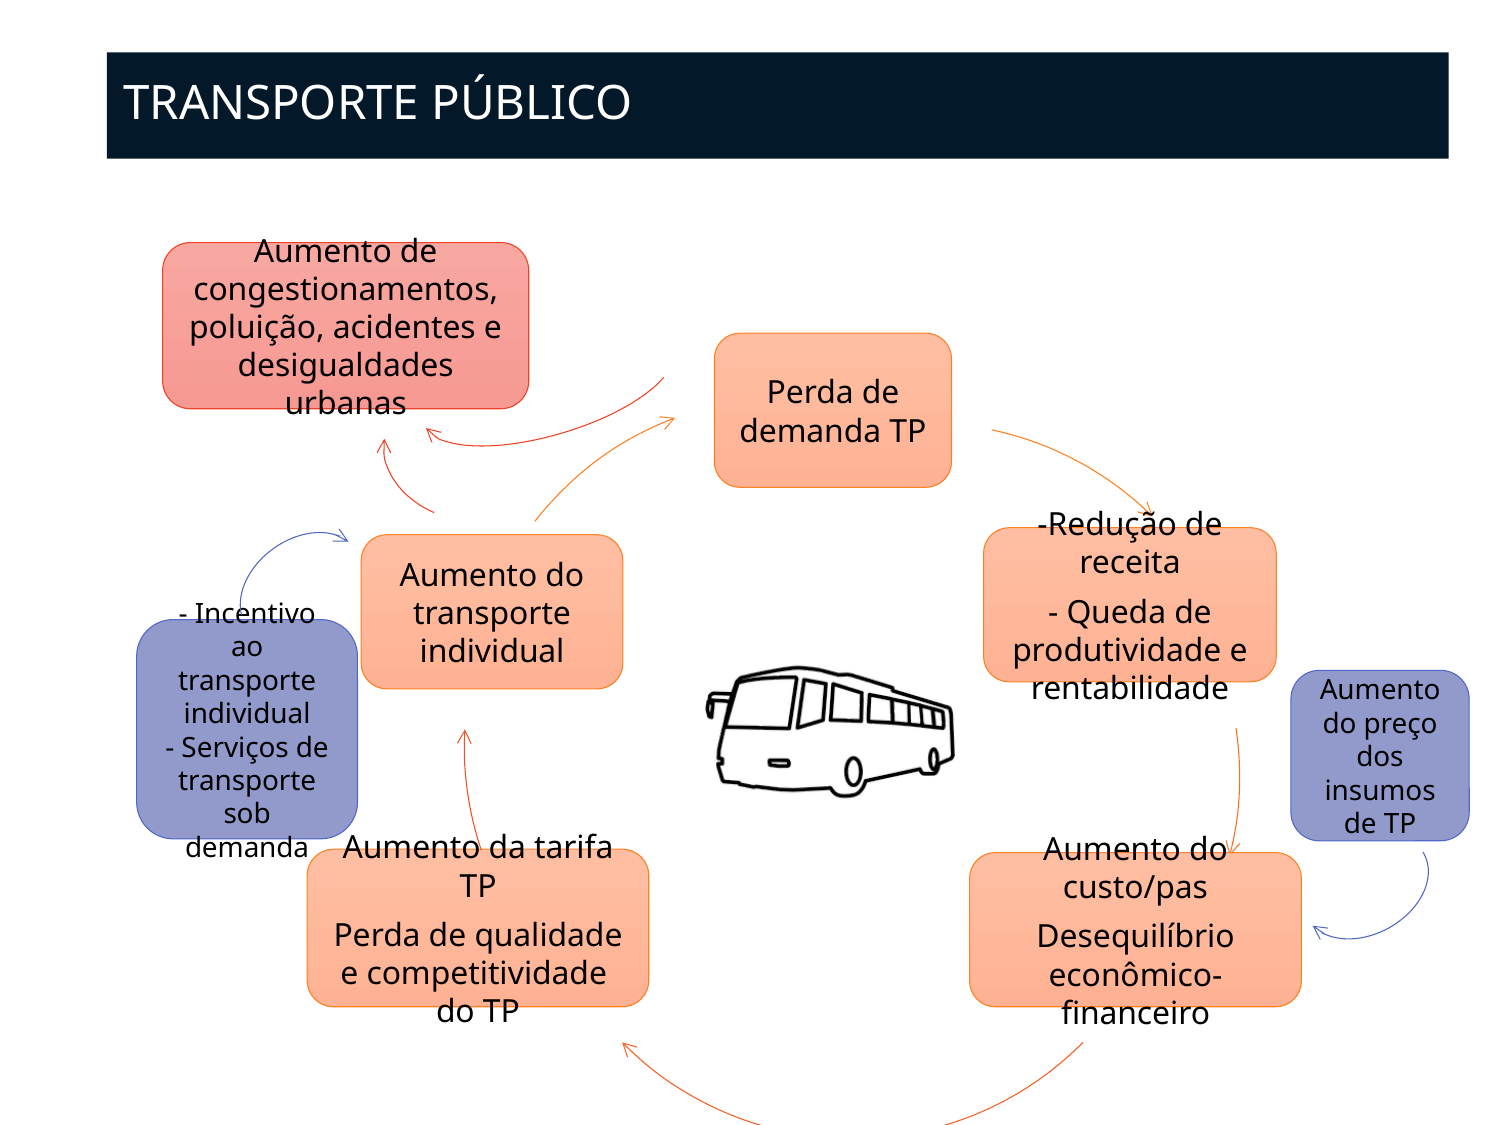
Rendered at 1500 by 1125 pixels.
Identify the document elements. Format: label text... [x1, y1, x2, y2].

text_box [1063, 733, 1500, 854]
text_box -Redução de receita - Queda de produtividade e rentabilidade [983, 527, 1277, 683]
text_box [622, 1041, 1084, 1125]
text_box [534, 416, 676, 522]
text_box [991, 429, 1153, 517]
text_box [376, 438, 468, 514]
text_box [187, 42, 1473, 181]
text_box - Incentivo ao transporte individual - Serviços de transporte sob demanda [136, 619, 359, 840]
text_box Perda de demanda TP [713, 332, 953, 488]
text_box Aumento do transporte individual [360, 534, 624, 690]
text_box Aumento de congestionamentos, poluição, acidentes e desigualdades urbanas [162, 242, 530, 410]
text_box [425, 376, 665, 447]
text_box [457, 729, 482, 851]
text_box [239, 528, 349, 615]
text_box Aumento da tarifa TP Perda de qualidade e competitividade do TP [306, 848, 650, 1008]
text_box [1312, 854, 1429, 940]
text_box Aumento do custo/pas Desequilíbrio econômico-financeiro [969, 852, 1302, 1008]
picture [702, 653, 958, 810]
text_box Aumento do preço dos insumos de TP [1290, 669, 1470, 733]
title TRANSPORTE PÚBLICO [108, 50, 187, 157]
